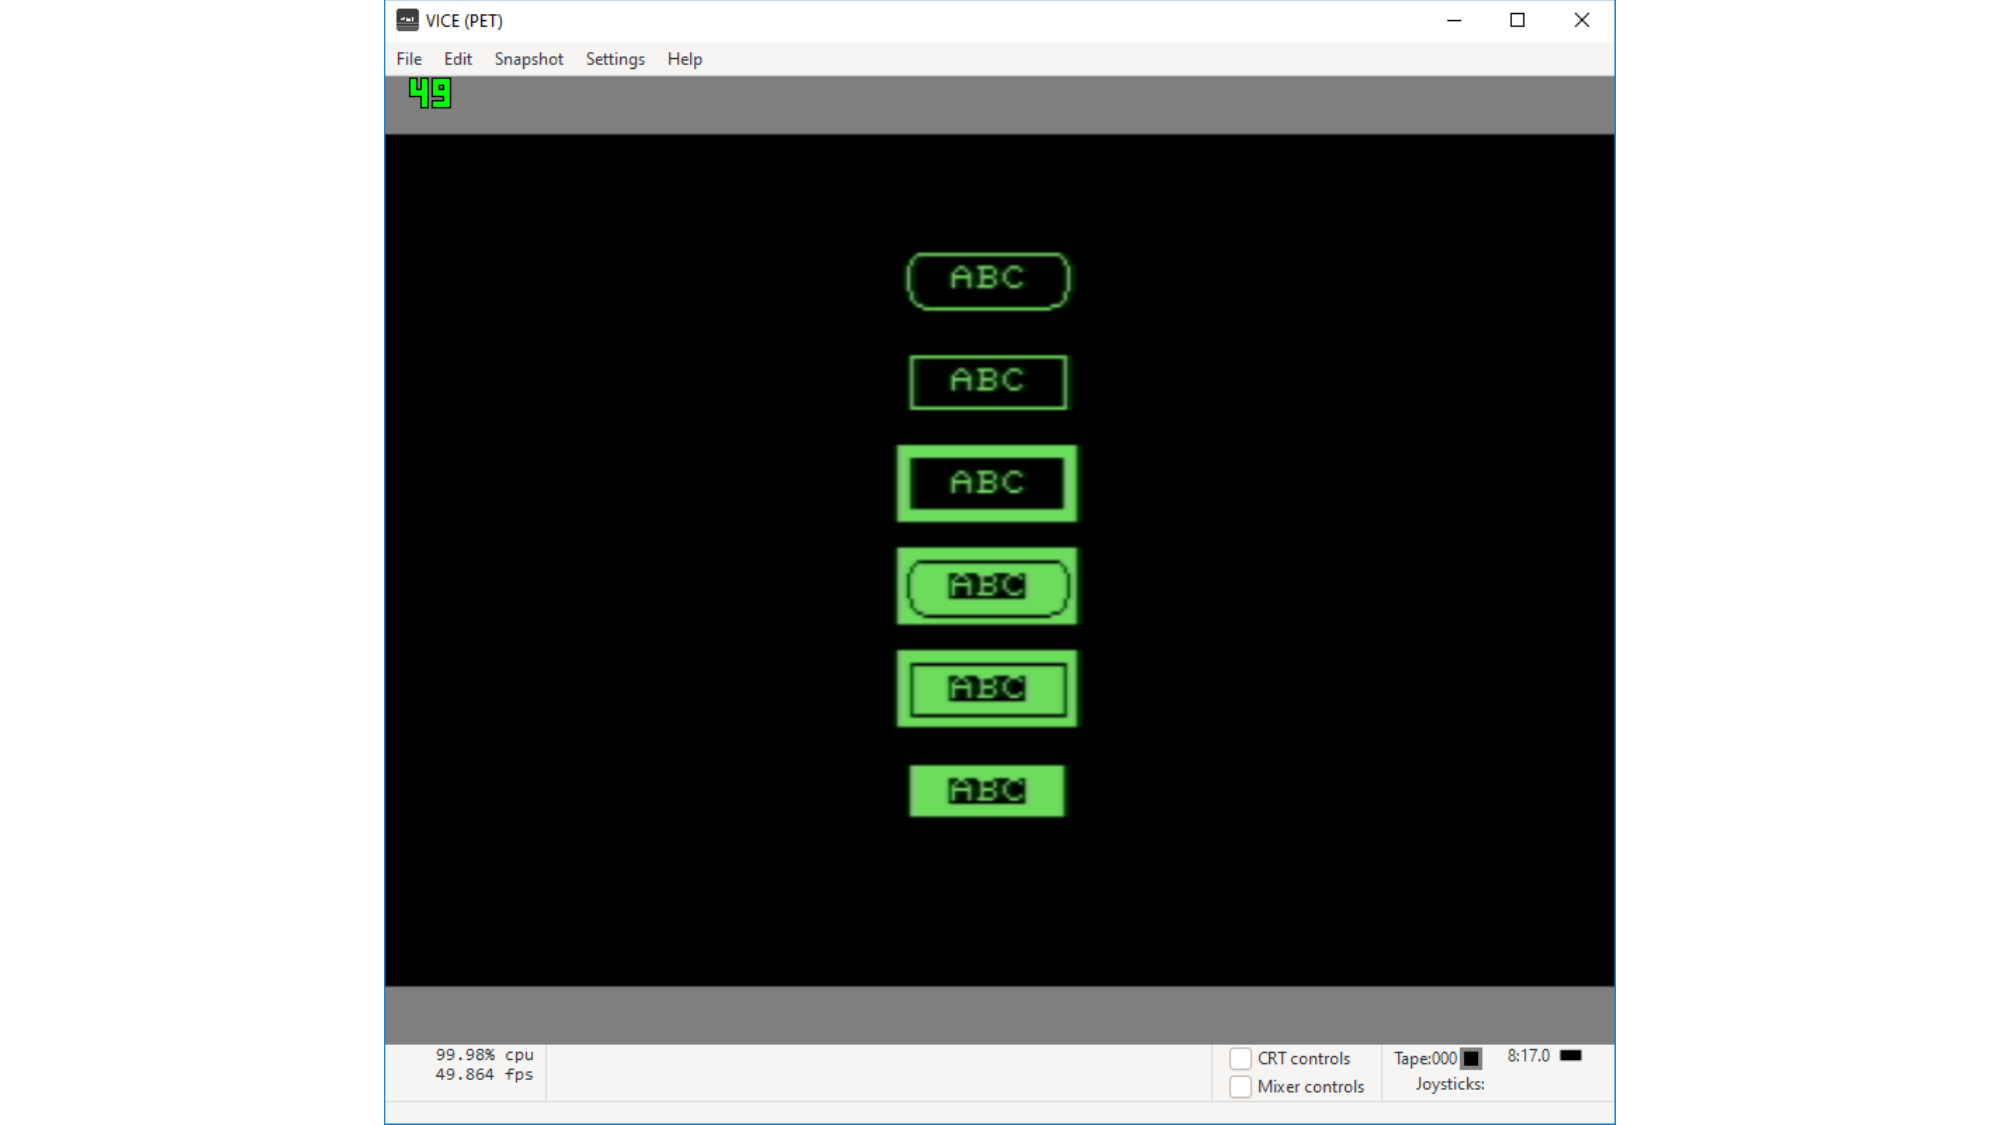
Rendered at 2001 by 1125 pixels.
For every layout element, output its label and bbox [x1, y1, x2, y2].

picture [384, 0, 1616, 1125]
